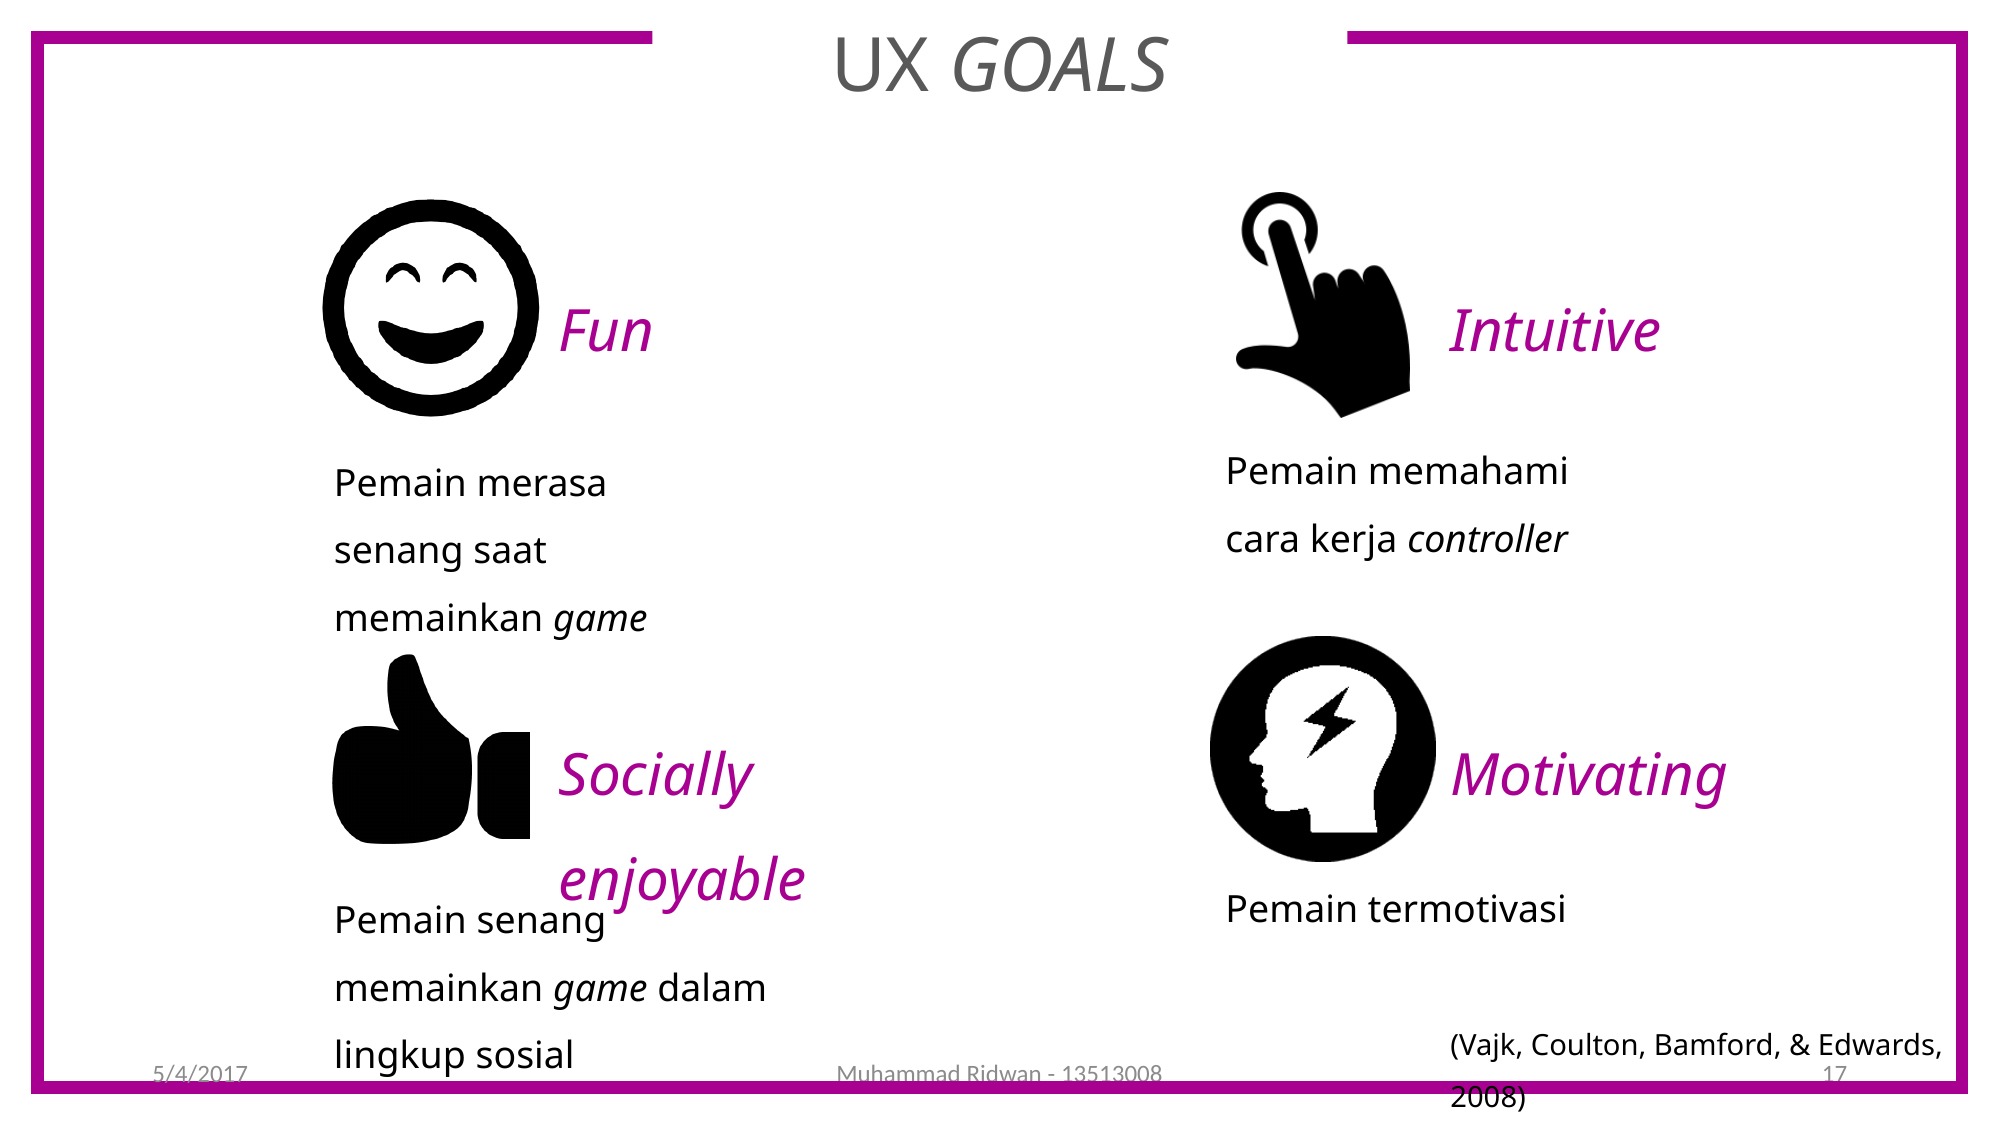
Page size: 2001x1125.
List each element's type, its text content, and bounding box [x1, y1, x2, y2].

text_box (Vajk, Coulton, Bamford, & Edwards, 2008) [1435, 1000, 1965, 1121]
slide_number 17 [1412, 1042, 1863, 1103]
picture [1236, 192, 1410, 418]
text_box Pemain memahami cara kerja controller [1210, 417, 1645, 568]
picture [1210, 636, 1436, 862]
picture [318, 192, 544, 418]
text_box UX GOALS [651, 0, 1348, 124]
text_box Socially enjoyable [543, 694, 1019, 920]
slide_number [137, 1042, 588, 1103]
text_box Pemain termotivasi [1210, 855, 1645, 938]
text_box Motivating [1436, 695, 1911, 815]
footer Muhammad Ridwan - 13513008 [662, 1042, 1338, 1103]
text_box [37, 36, 1963, 1088]
text_box Intuitive [1435, 250, 1753, 371]
text_box Pemain merasa senang saat memainkan game [318, 428, 754, 647]
picture [318, 636, 544, 862]
text_box Fun [544, 250, 862, 371]
text_box Pemain senang memainkan game dalam lingkup sosial [318, 866, 806, 1084]
